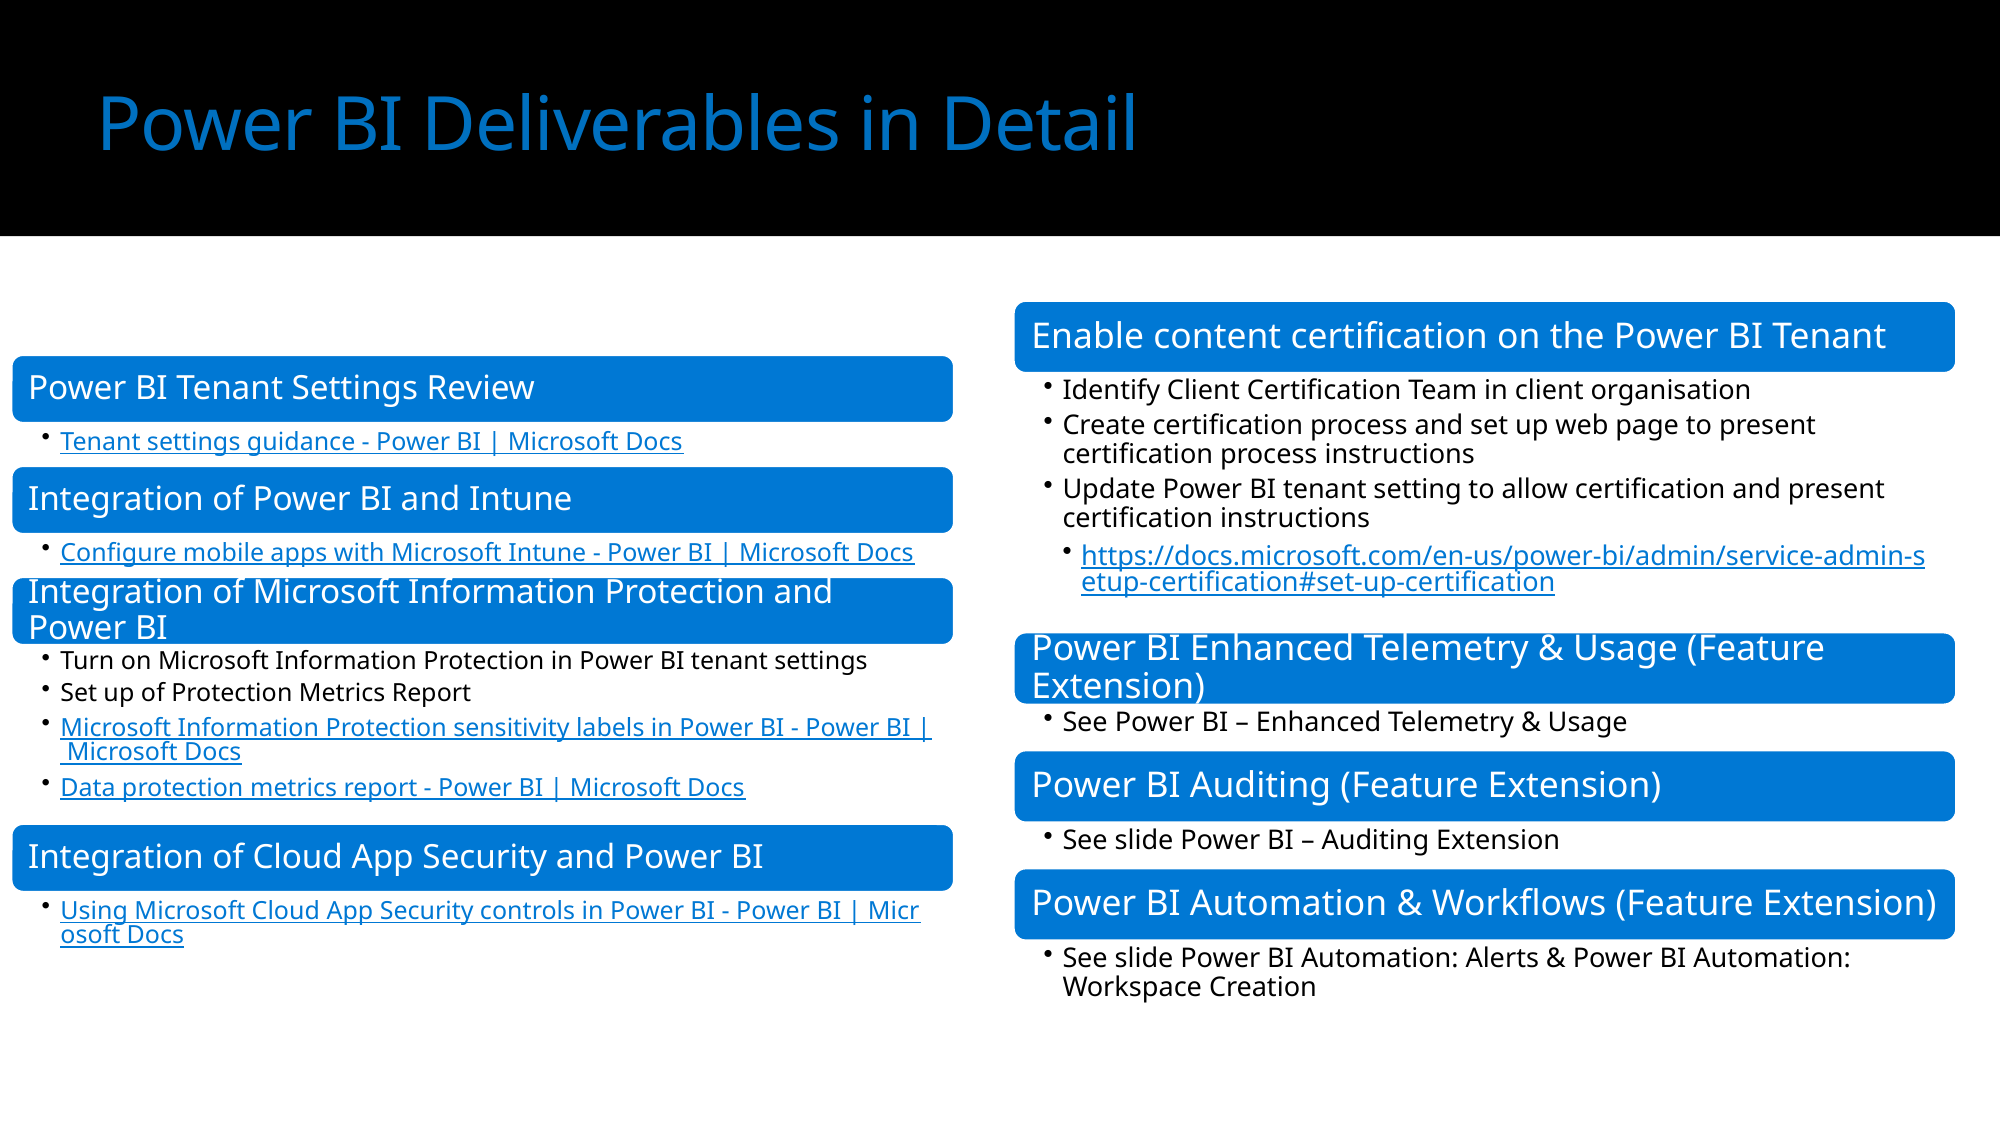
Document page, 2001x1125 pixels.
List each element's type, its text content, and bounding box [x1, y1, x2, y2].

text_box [1013, 242, 1957, 1071]
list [11, 242, 955, 1071]
title Power BI Deliverables in Detail [96, 75, 1904, 166]
